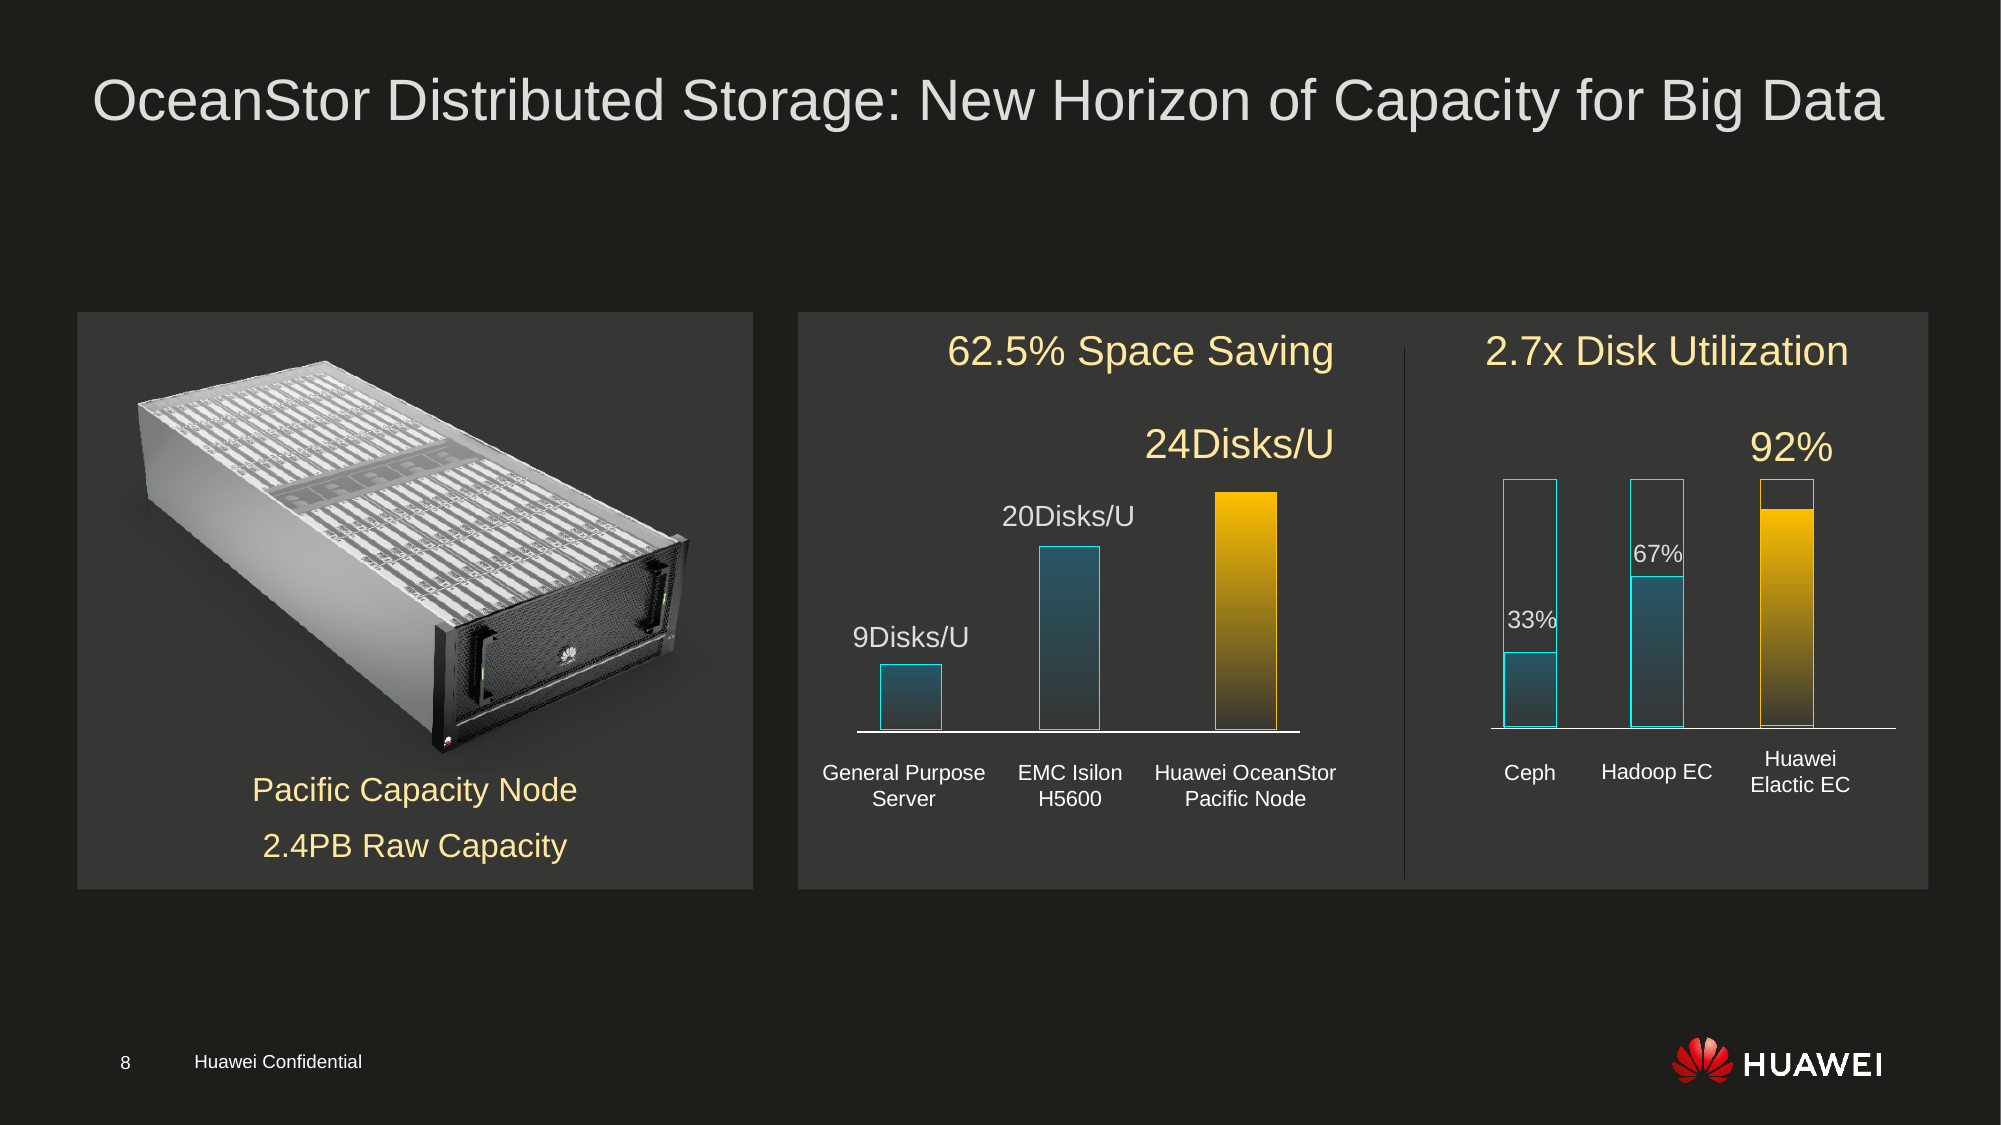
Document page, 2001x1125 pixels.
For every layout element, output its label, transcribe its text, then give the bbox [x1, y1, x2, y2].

text_box 2.7x Disk Utilization [1480, 319, 1855, 379]
text_box 62.5% Space Saving [942, 319, 1340, 379]
text_box Pacific Capacity Node [222, 773, 608, 816]
text_box [77, 311, 754, 890]
text_box OceanStor Distributed Storage: New Horizon of Capacity for Big Data [77, 54, 2001, 140]
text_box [1491, 407, 1897, 810]
picture [1672, 1037, 1881, 1083]
text_box 2.4PB Raw Capacity [222, 816, 608, 879]
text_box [813, 404, 1352, 824]
picture [115, 336, 715, 773]
text_box [798, 311, 1929, 890]
